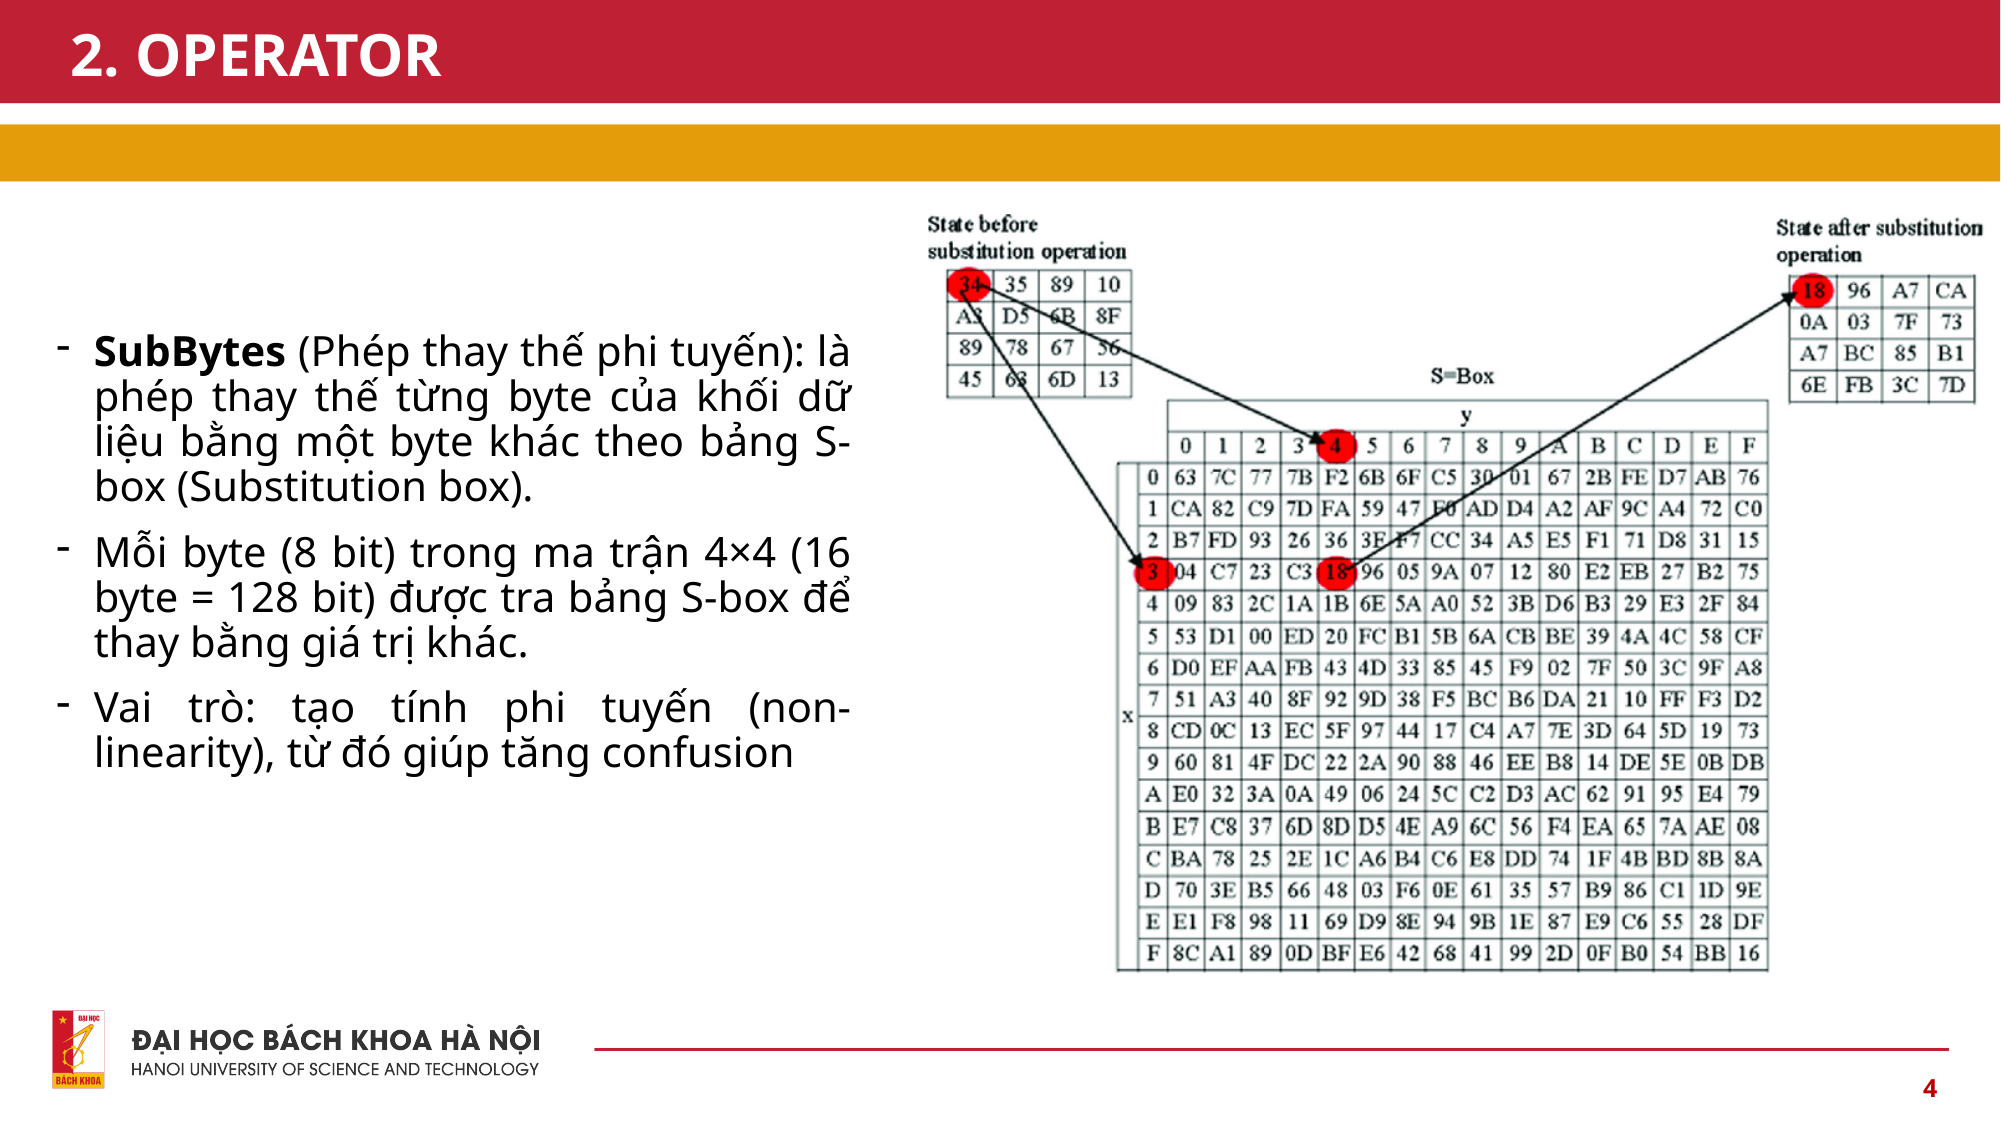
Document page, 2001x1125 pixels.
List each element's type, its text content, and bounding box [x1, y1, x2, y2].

slide_number 4 [1502, 1065, 1953, 1125]
picture [0, 0, 2001, 1125]
text_box SubBytes (Phép thay thế phi tuyến): là phép thay thế từng byte của khối dữ liệu bằng một byte khác theo bảng S-box (Substitution box). Mỗi byte (8 bit) trong ma trận 4×4 (16 byte = 128 bit) được tra bảng S-box để thay bằng giá trị khác. Vai trò: tạo tính phi tuyến (non-linearity), từ đó giúp tăng confusion [41, 322, 867, 749]
title 2. OPERATOR [55, 18, 1945, 90]
